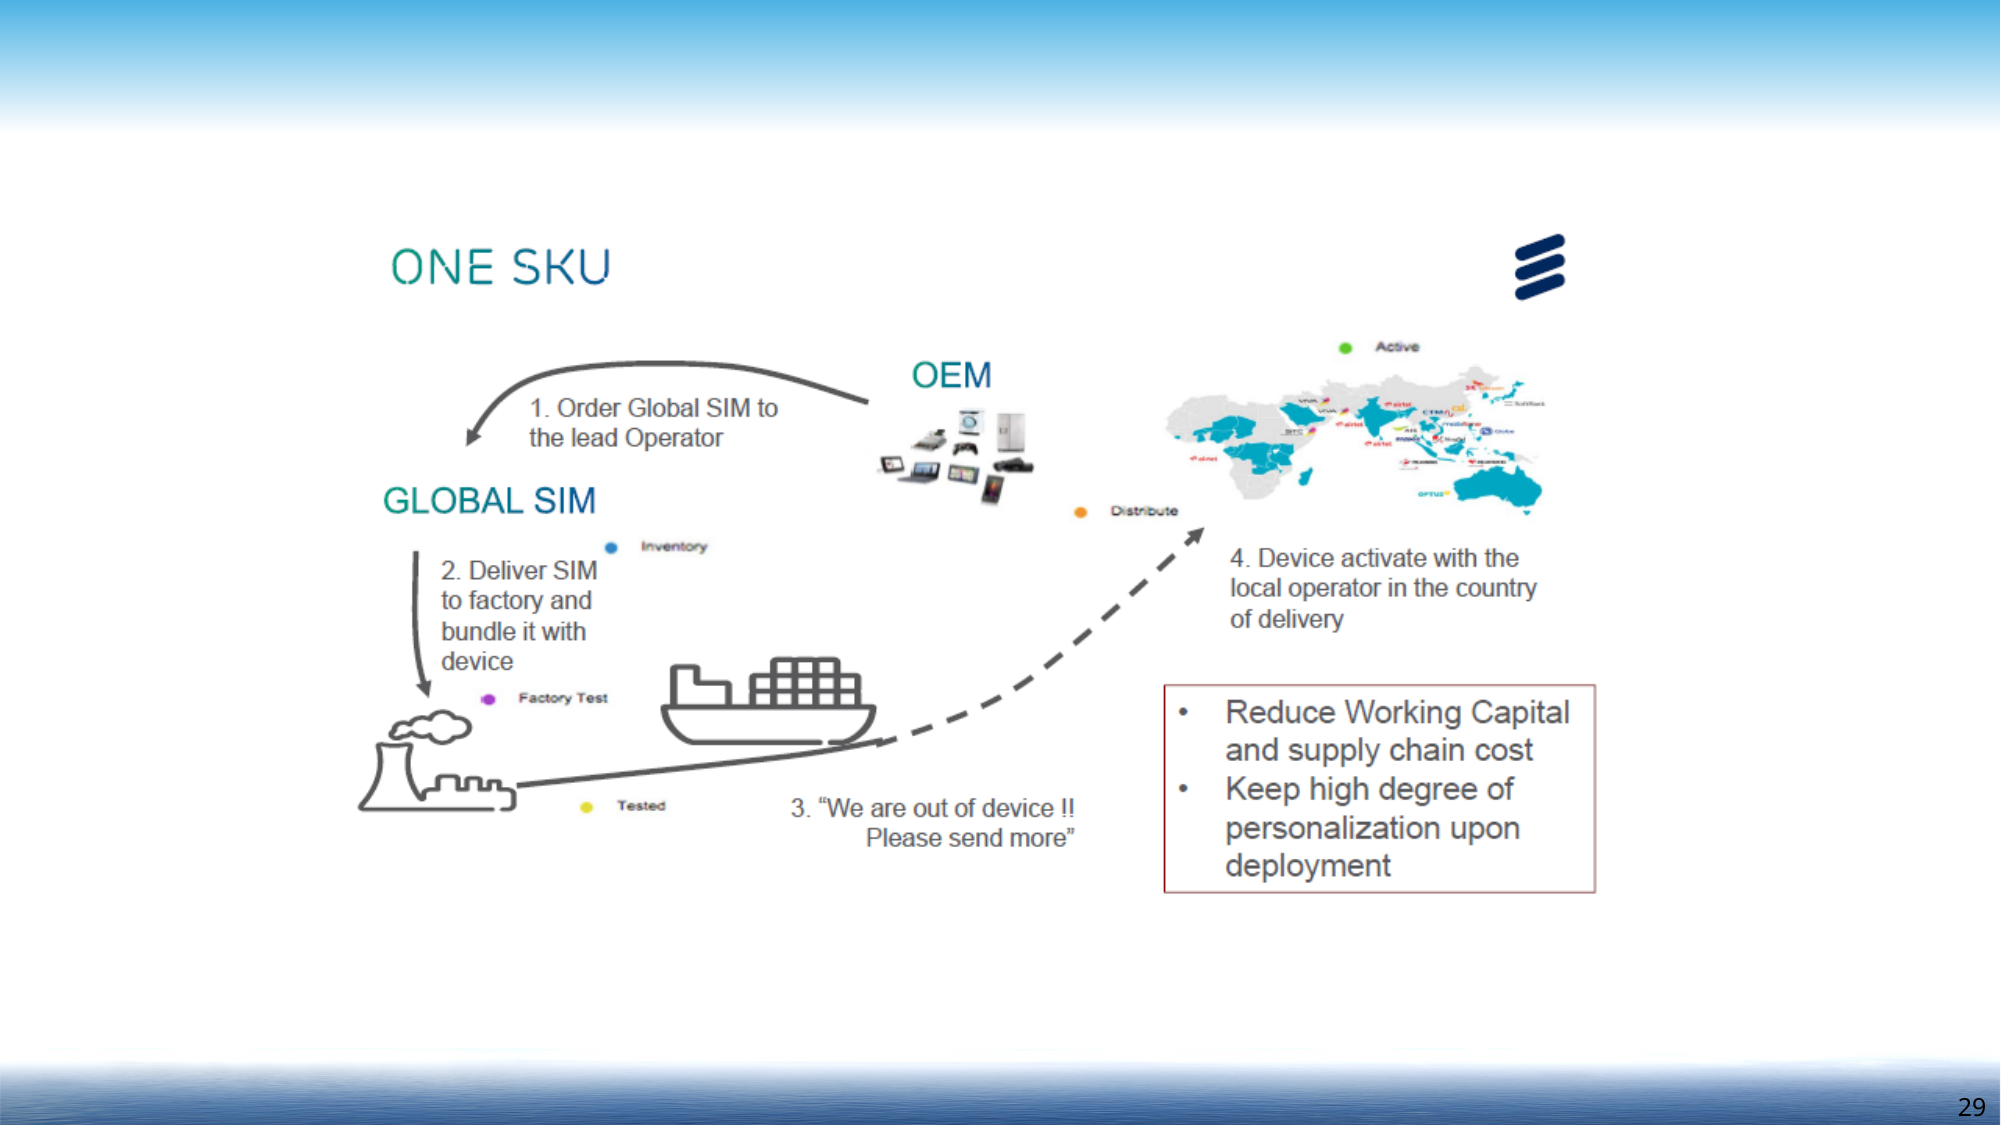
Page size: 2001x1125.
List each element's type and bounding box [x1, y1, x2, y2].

picture [0, 1048, 2001, 1125]
picture [350, 203, 1650, 922]
